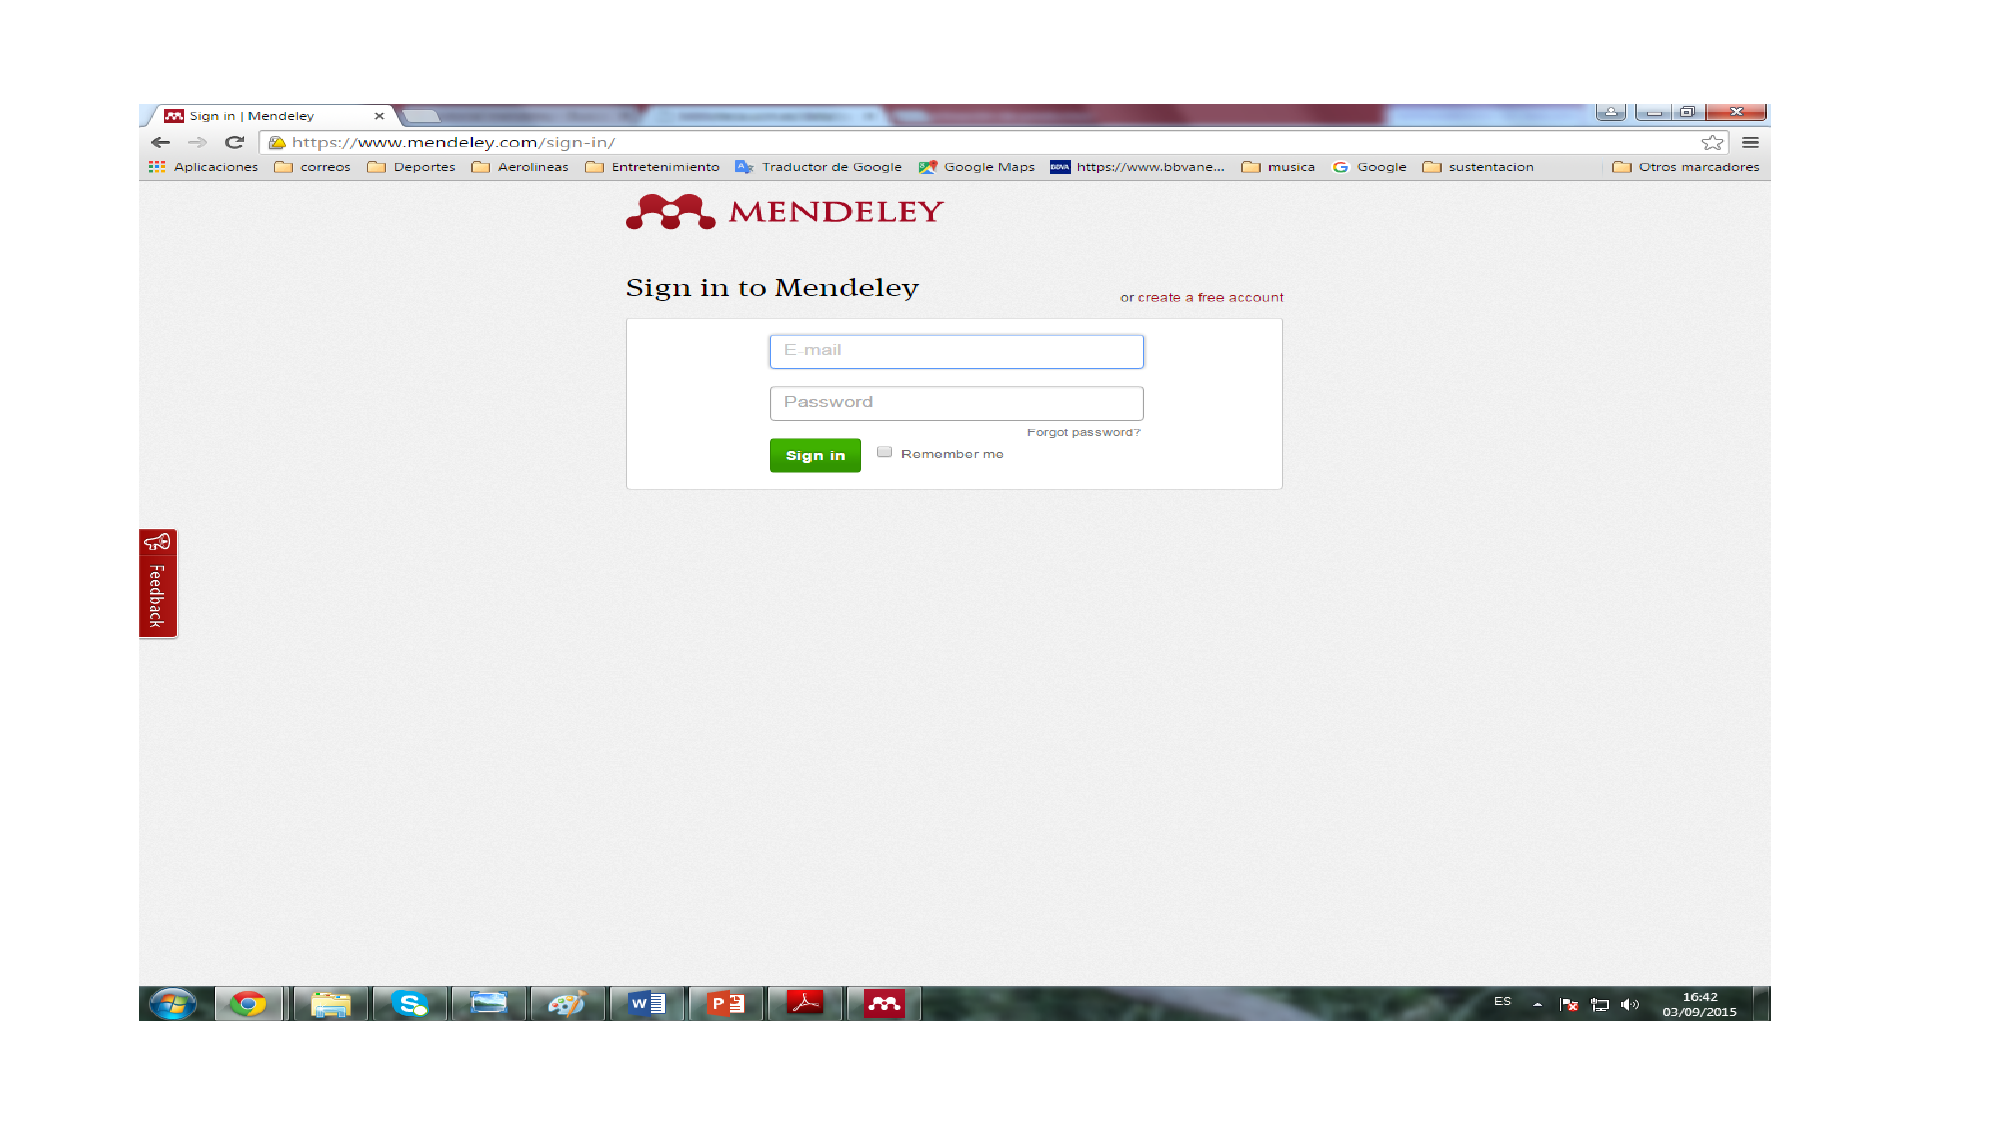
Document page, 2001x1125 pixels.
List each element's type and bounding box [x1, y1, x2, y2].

picture [139, 104, 1771, 1021]
